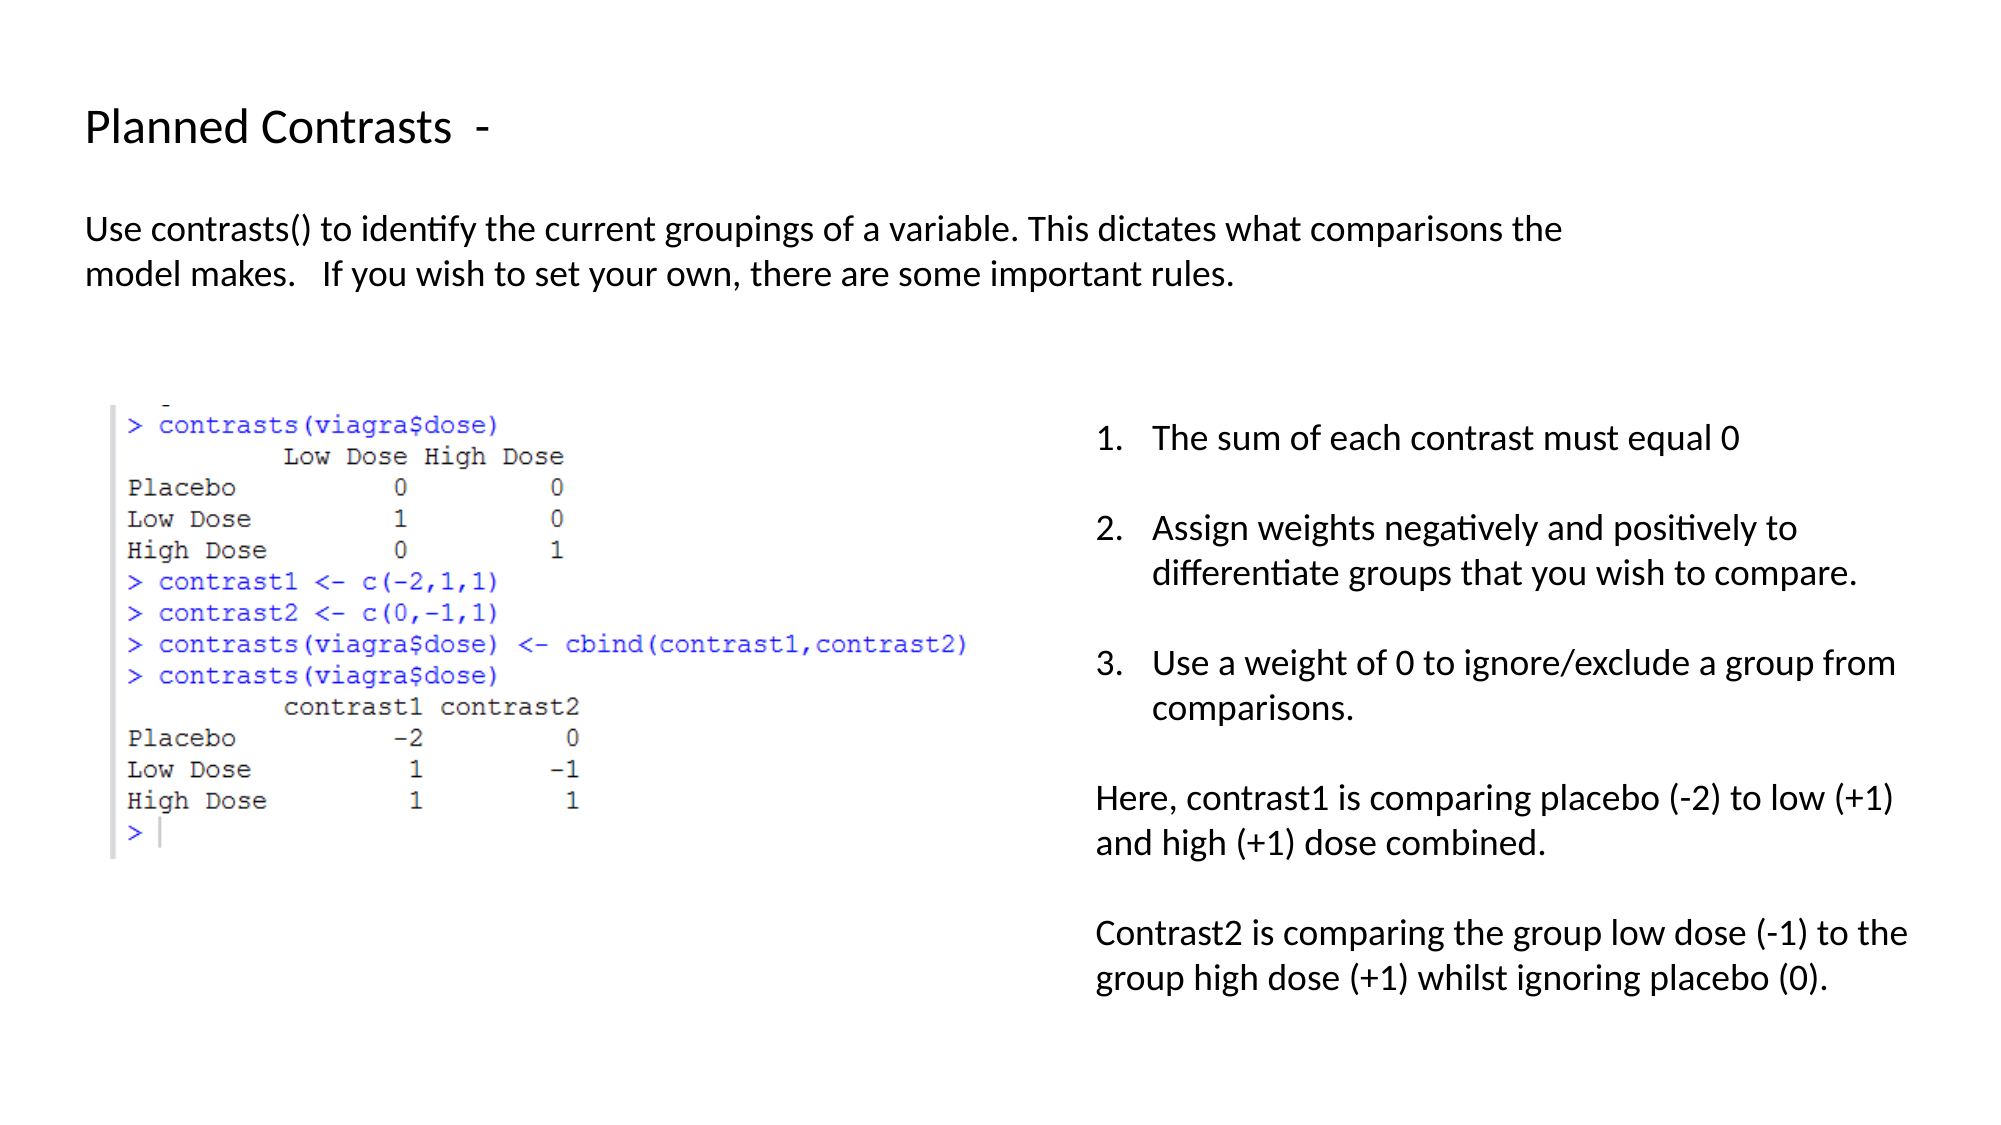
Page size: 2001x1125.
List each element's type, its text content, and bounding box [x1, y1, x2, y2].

picture [110, 405, 1025, 859]
text_box The sum of each contrast must equal 0 Assign weights negatively and positively to differentiate groups that you wish to compare. Use a weight of 0 to ignore/exclude a group from comparisons. Here, contrast1 is comparing placebo (-2) to low (+1) and high (+1) dose combined. Contrast2 is comparing the group low dose (-1) to the group high dose (+1) whilst ignoring placebo (0). [1080, 405, 1926, 1005]
text_box Planned Contrasts - Use contrasts() to identify the current groupings of a variable. This dictates what comparisons the model makes. If you wish to set your own, there are some important rules. [70, 86, 1590, 301]
